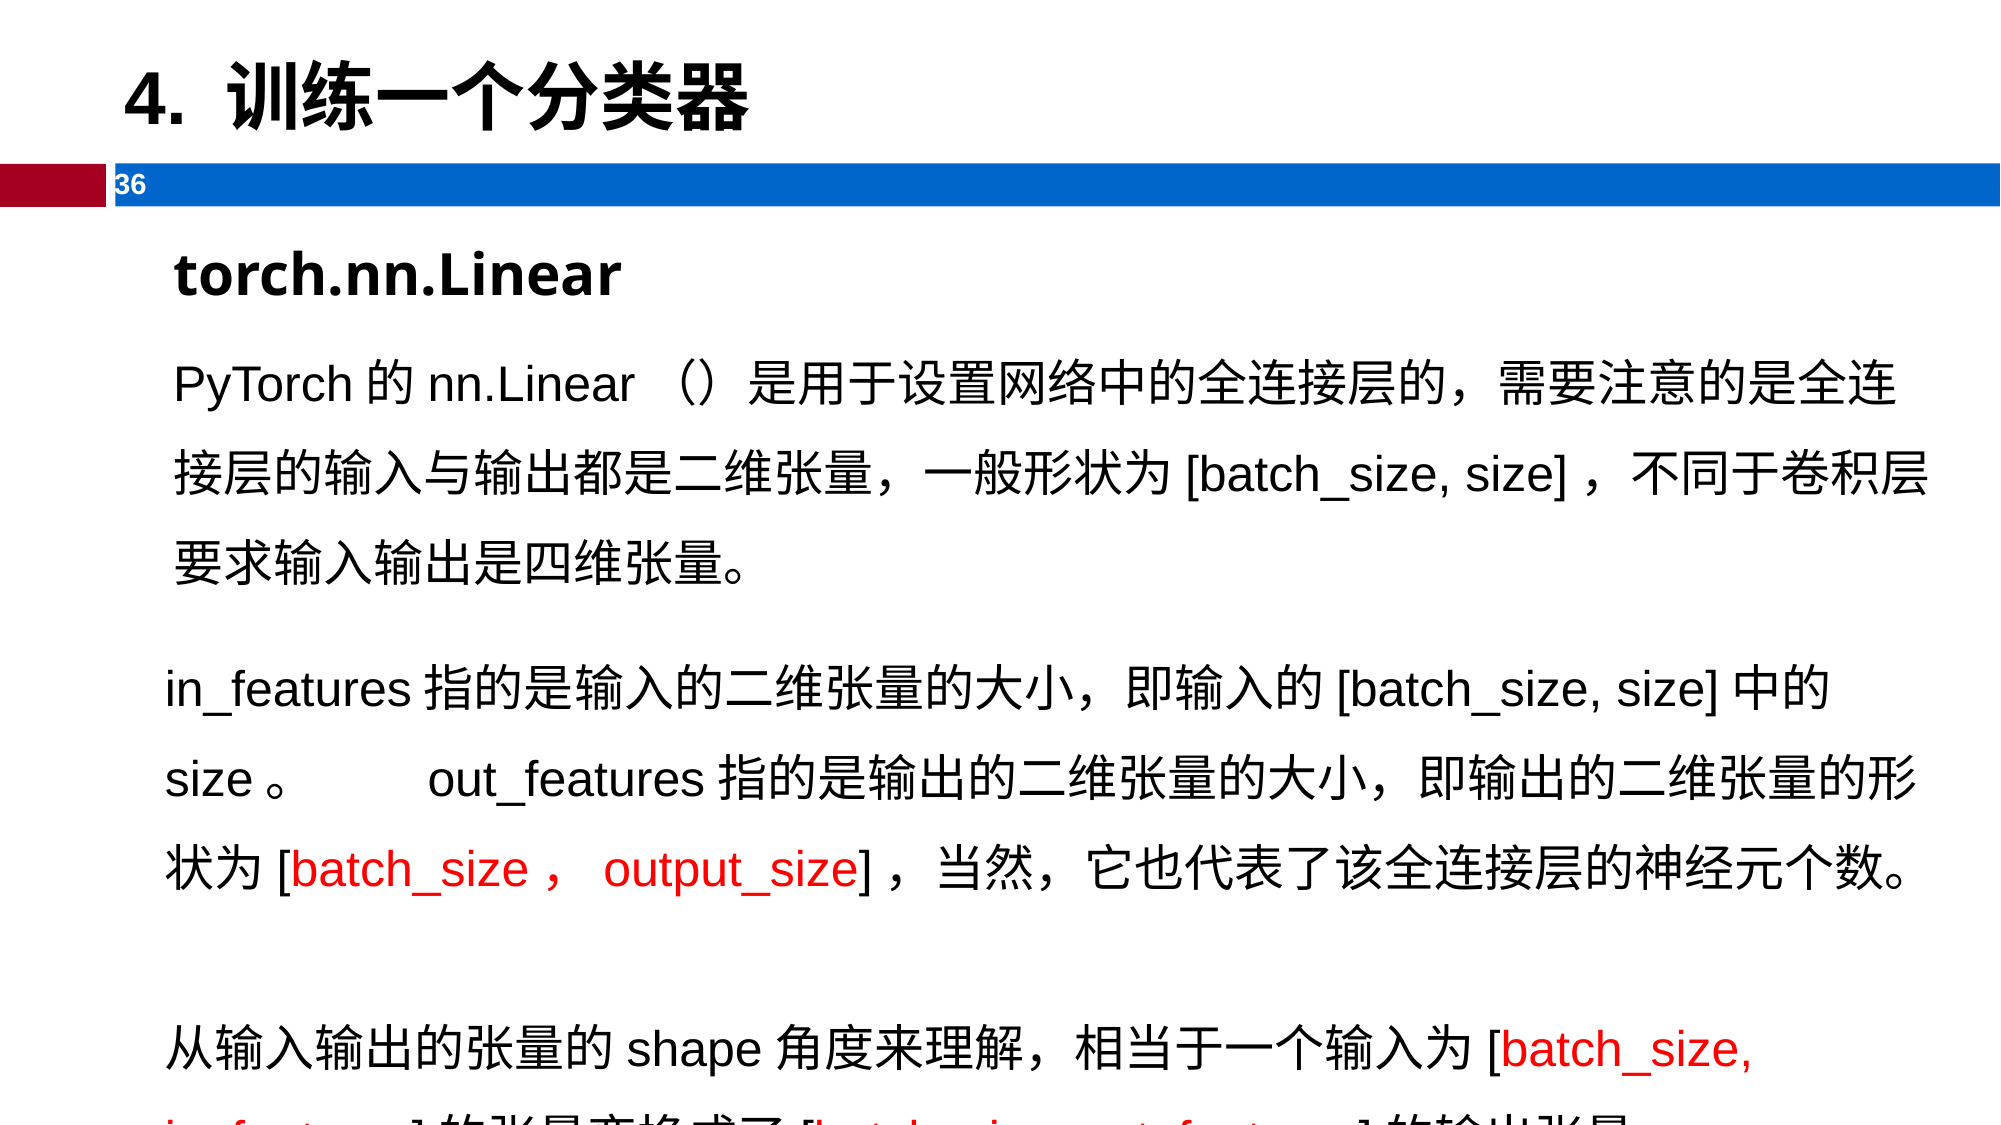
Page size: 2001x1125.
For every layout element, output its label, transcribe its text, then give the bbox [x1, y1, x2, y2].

text_box torch.nn.Linear [158, 194, 832, 313]
text_box in_features指的是输入的二维张量的大小，即输入的[batch_size, size]中的size。 out_features指的是输出的二维张量的大小，即输出的二维张量的形状为[batch_size，output_size]，当然，它也代表了该全连接层的神经元个数。 从输入输出的张量的shape角度来理解，相当于一个输入为[batch_size, in_features]的张量变换成了[batch_size, out_features]的输出张量。 [149, 619, 1961, 1125]
text_box PyTorch的nn.Linear（）是用于设置网络中的全连接层的，需要注意的是全连接层的输入与输出都是二维张量，一般形状为[batch_size, size]，不同于卷积层要求输入输出是四维张量。 [158, 313, 1946, 599]
title 4. 训练一个分类器 [109, 38, 2000, 150]
